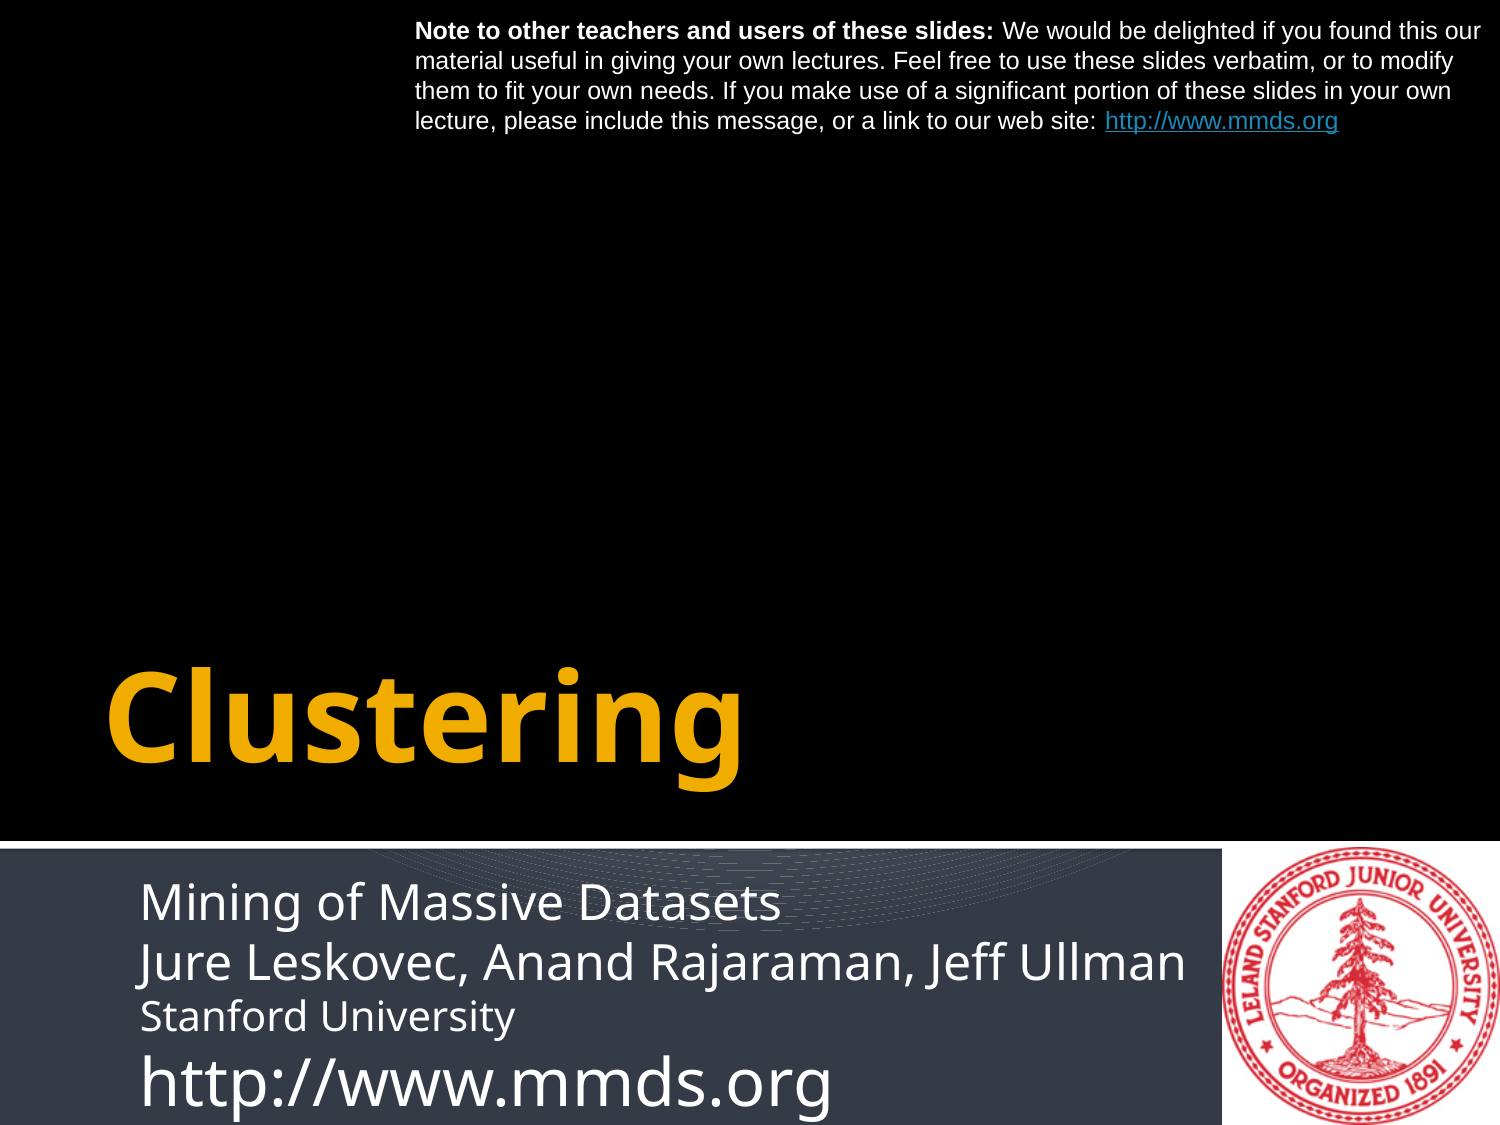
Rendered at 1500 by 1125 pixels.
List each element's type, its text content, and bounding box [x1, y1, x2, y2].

picture [1222, 847, 1500, 1125]
title Clustering [87, 237, 1500, 788]
text_box Note to other teachers and users of these slides: We would be delighted if you found this our material useful in giving your own lectures. Feel free to use these slides verbatim, or to modify them to fit your own needs. If you make use of a significant portion of these slides in your own lecture, please include this message, or a link to our web site: http://www.mmds.org [399, 7, 1500, 142]
text_box Mining of Massive Datasets Jure Leskovec, Anand Rajaraman, Jeff Ullman Stanford University http://www.mmds.org [125, 862, 1216, 1125]
